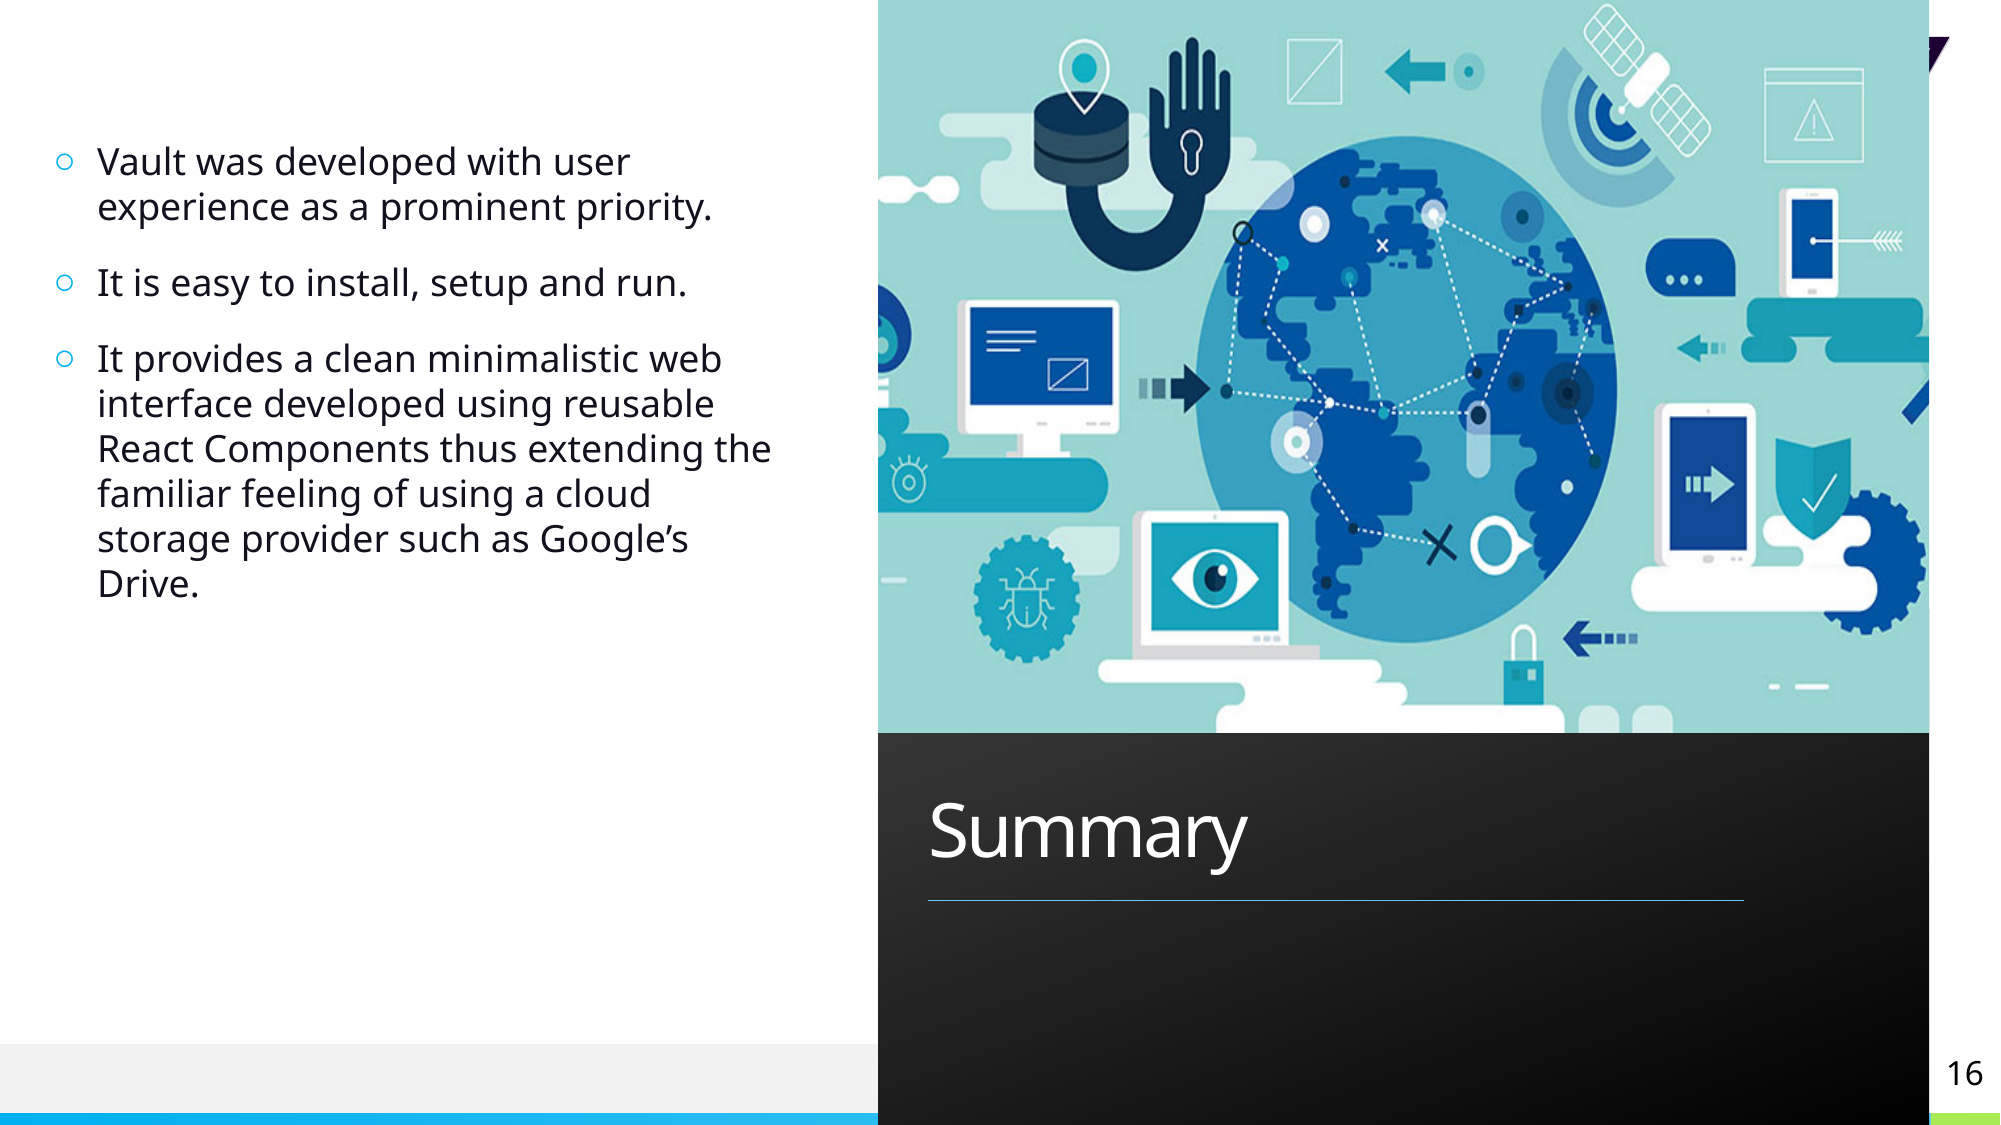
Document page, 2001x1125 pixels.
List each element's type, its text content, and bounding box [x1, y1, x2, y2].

title Summary [928, 733, 1872, 874]
picture [878, 0, 1966, 733]
slide_number 16 [1931, 1044, 2000, 1114]
list Vault was developed with user experience as a prominent priority. It is easy to install, setup and run. It provides a clean minimalistic web interface developed using reusable React Components thus extending the familiar feeling of using a cloud storage provider such as Google’s Drive. [53, 127, 778, 606]
